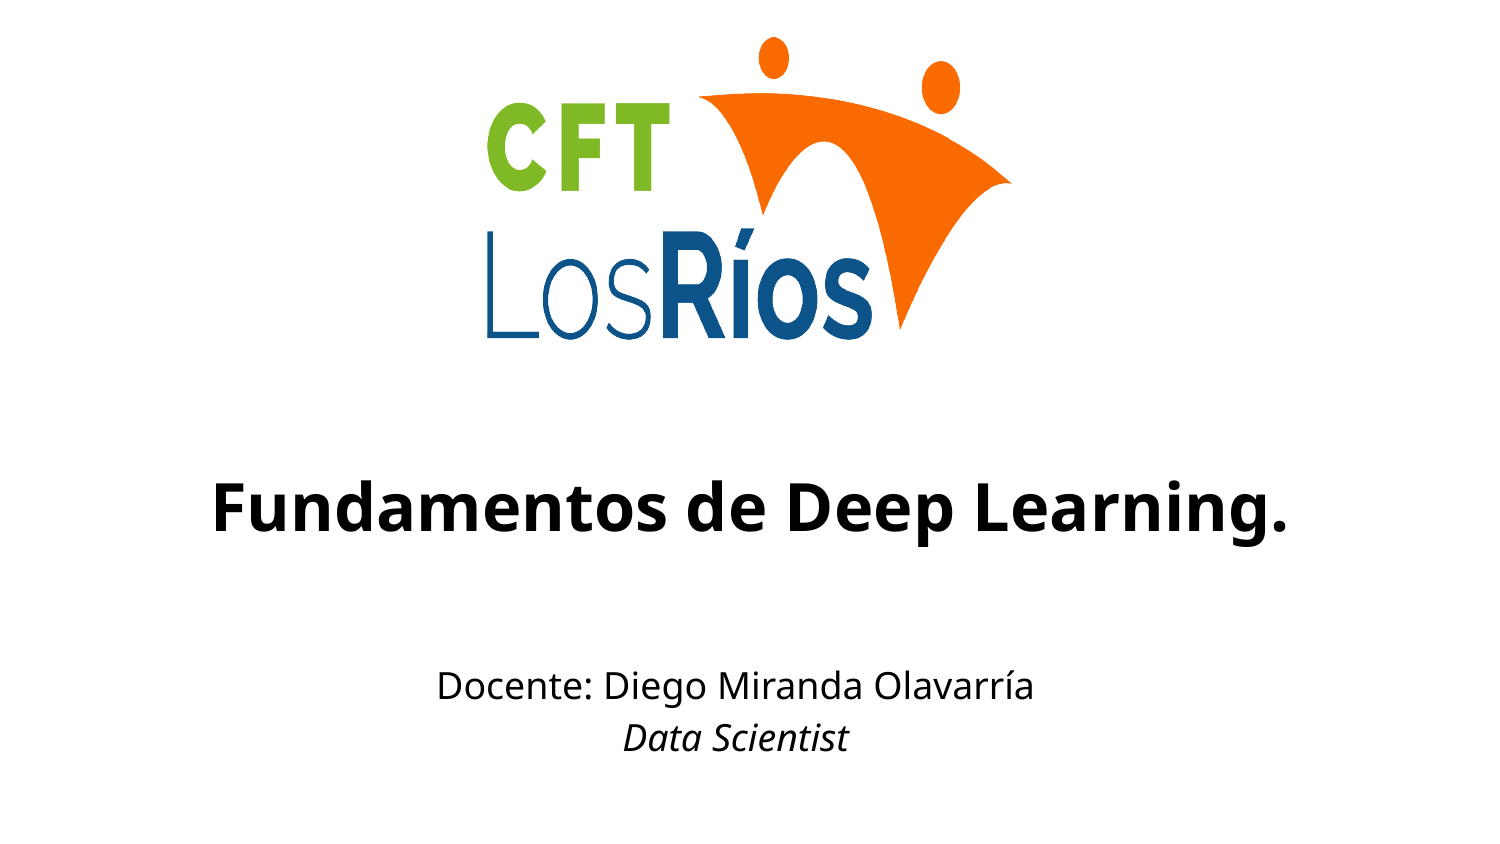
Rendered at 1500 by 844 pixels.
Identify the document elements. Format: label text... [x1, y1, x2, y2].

title Fundamentos de Deep Learning. [187, 346, 1313, 640]
subtitle Docente: Diego Miranda Olavarría Data Scientist [173, 640, 1299, 844]
picture [487, 36, 1013, 341]
